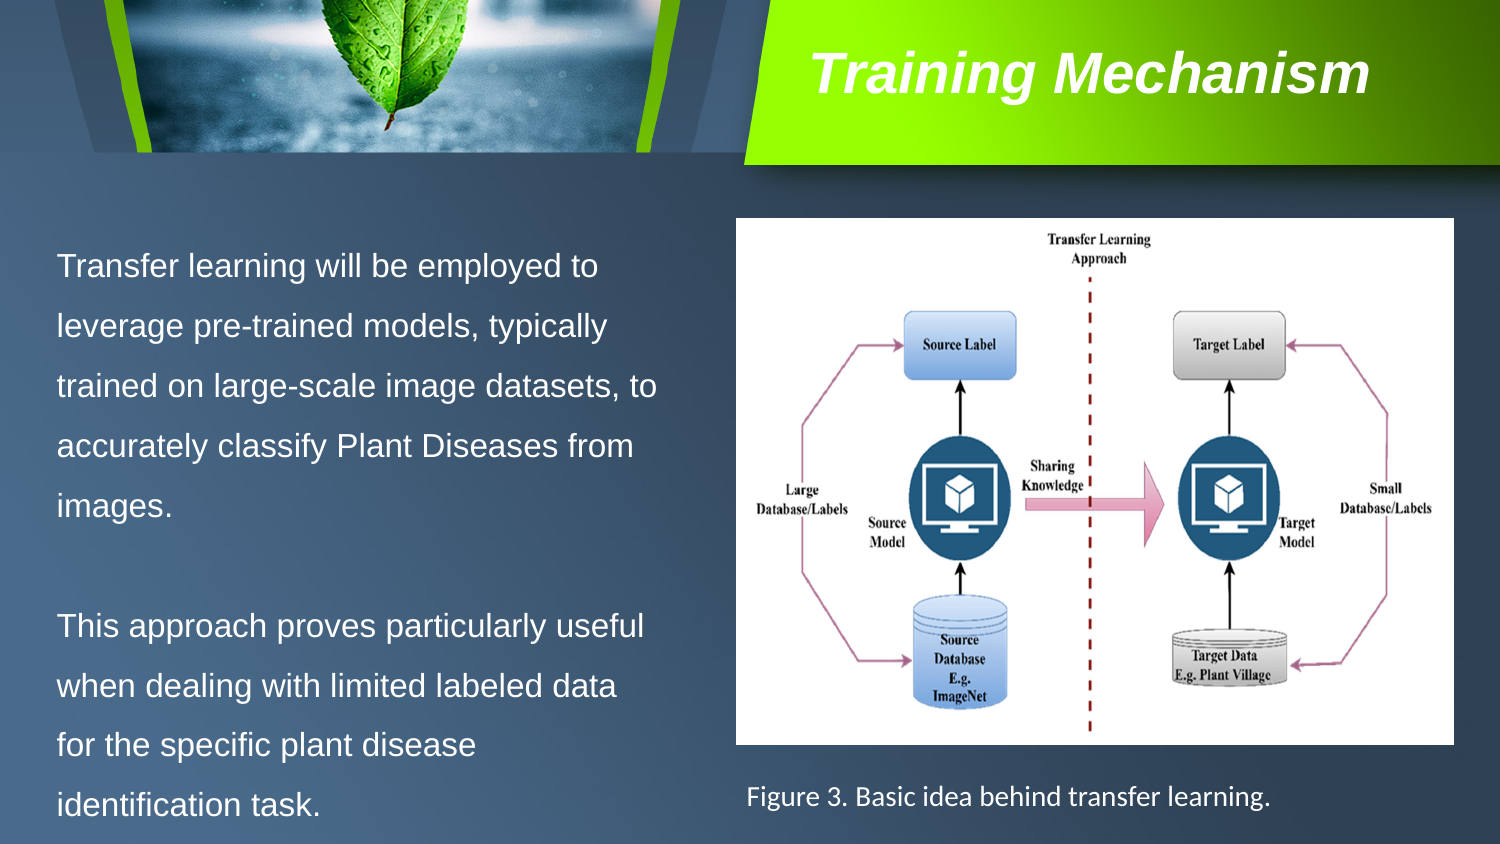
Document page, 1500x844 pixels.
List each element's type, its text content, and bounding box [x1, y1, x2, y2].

text_box Training Mechanism [801, 28, 1448, 113]
picture [0, 0, 1500, 844]
text_box Transfer learning will be employed to leverage pre-trained models, typically trained on large-scale image datasets, to accurately classify Plant Diseases from images. This approach proves particularly useful when dealing with limited labeled data for the specific plant disease identification task. [49, 177, 673, 831]
text_box Figure 3. Basic idea behind transfer learning. [732, 769, 1308, 820]
